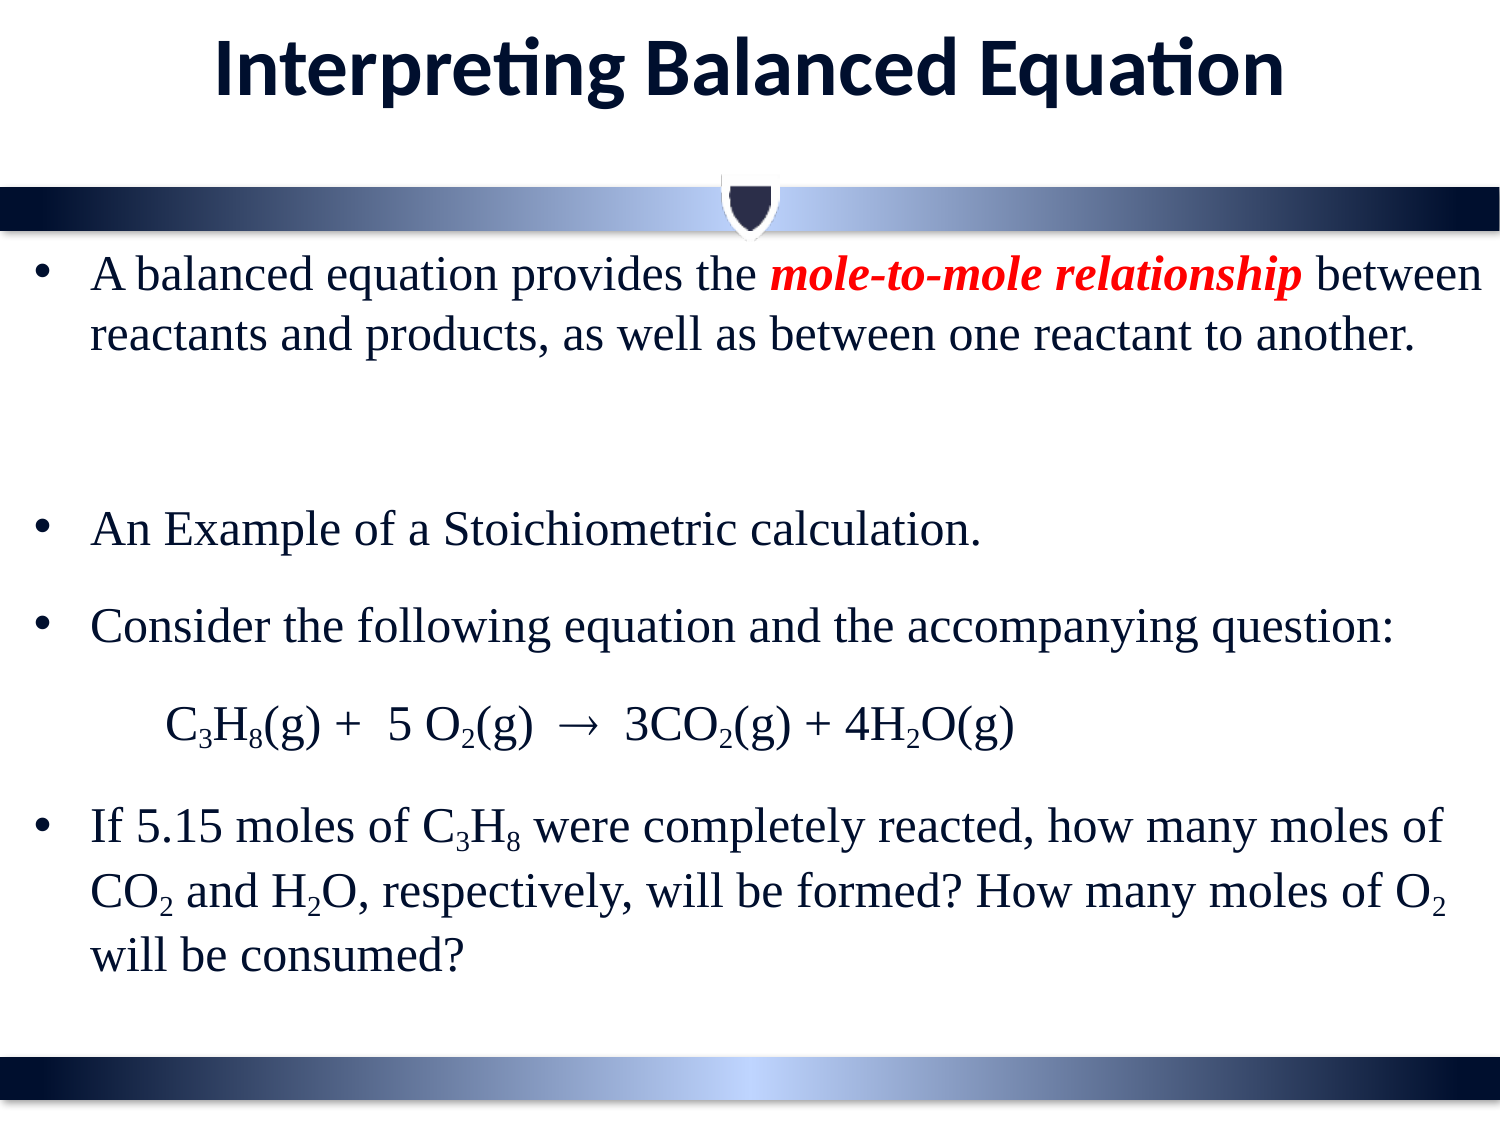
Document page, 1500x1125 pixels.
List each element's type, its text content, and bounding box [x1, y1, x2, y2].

title Interpreting Balanced Equation [0, 0, 1500, 132]
list A balanced equation provides the mole-to-mole relationship between reactants and products, as well as between one reactant to another. An Example of a Stoichiometric calculation. Consider the following equation and the accompanying question: C3H8(g) + 5 O2(g)  3CO2(g) + 4H2O(g) If 5.15 moles of C3H8 were completely reacted, how many moles of CO2 and H2O, respectively, will be formed? How many moles of O2 will be consumed? [0, 232, 1500, 1033]
picture [720, 174, 780, 232]
